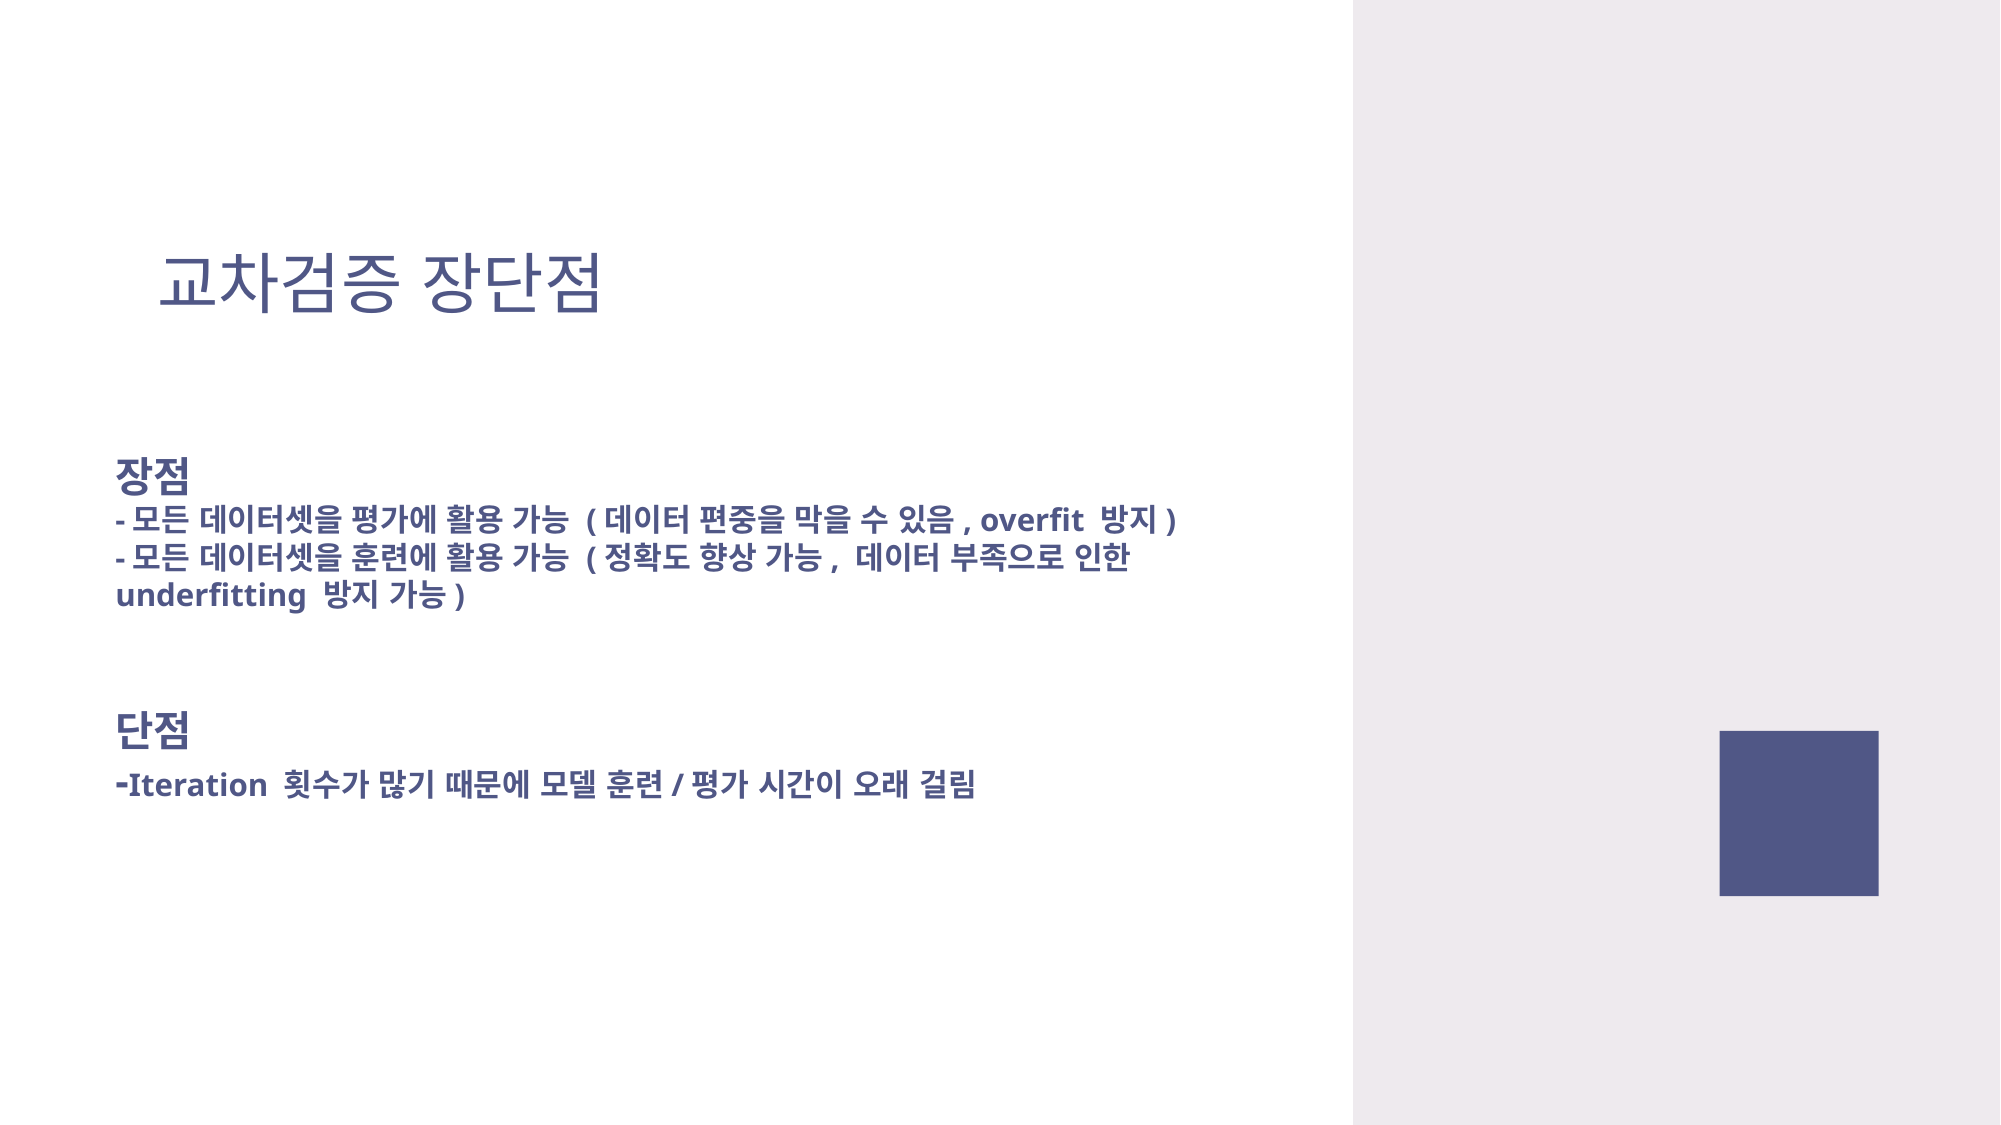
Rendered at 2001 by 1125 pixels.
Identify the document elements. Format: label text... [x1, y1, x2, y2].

text_box 장점 -모든 데이터셋을 평가에 활용 가능 (데이터 편중을 막을 수 있음, overfit 방지) -모든 데이터셋을 훈련에 활용 가능 (정확도 향상 가능, 데이터 부족으로 인한 underfitting 방지 가능) [100, 442, 1354, 621]
text_box 교차검증 장단점 [142, 234, 622, 329]
text_box [1719, 730, 1880, 897]
text_box 단점 -Iteration 횟수가 많기 때문에 모델 훈련/평가 시간이 오래 걸림 [100, 697, 1418, 813]
text_box [1352, 0, 2000, 1125]
